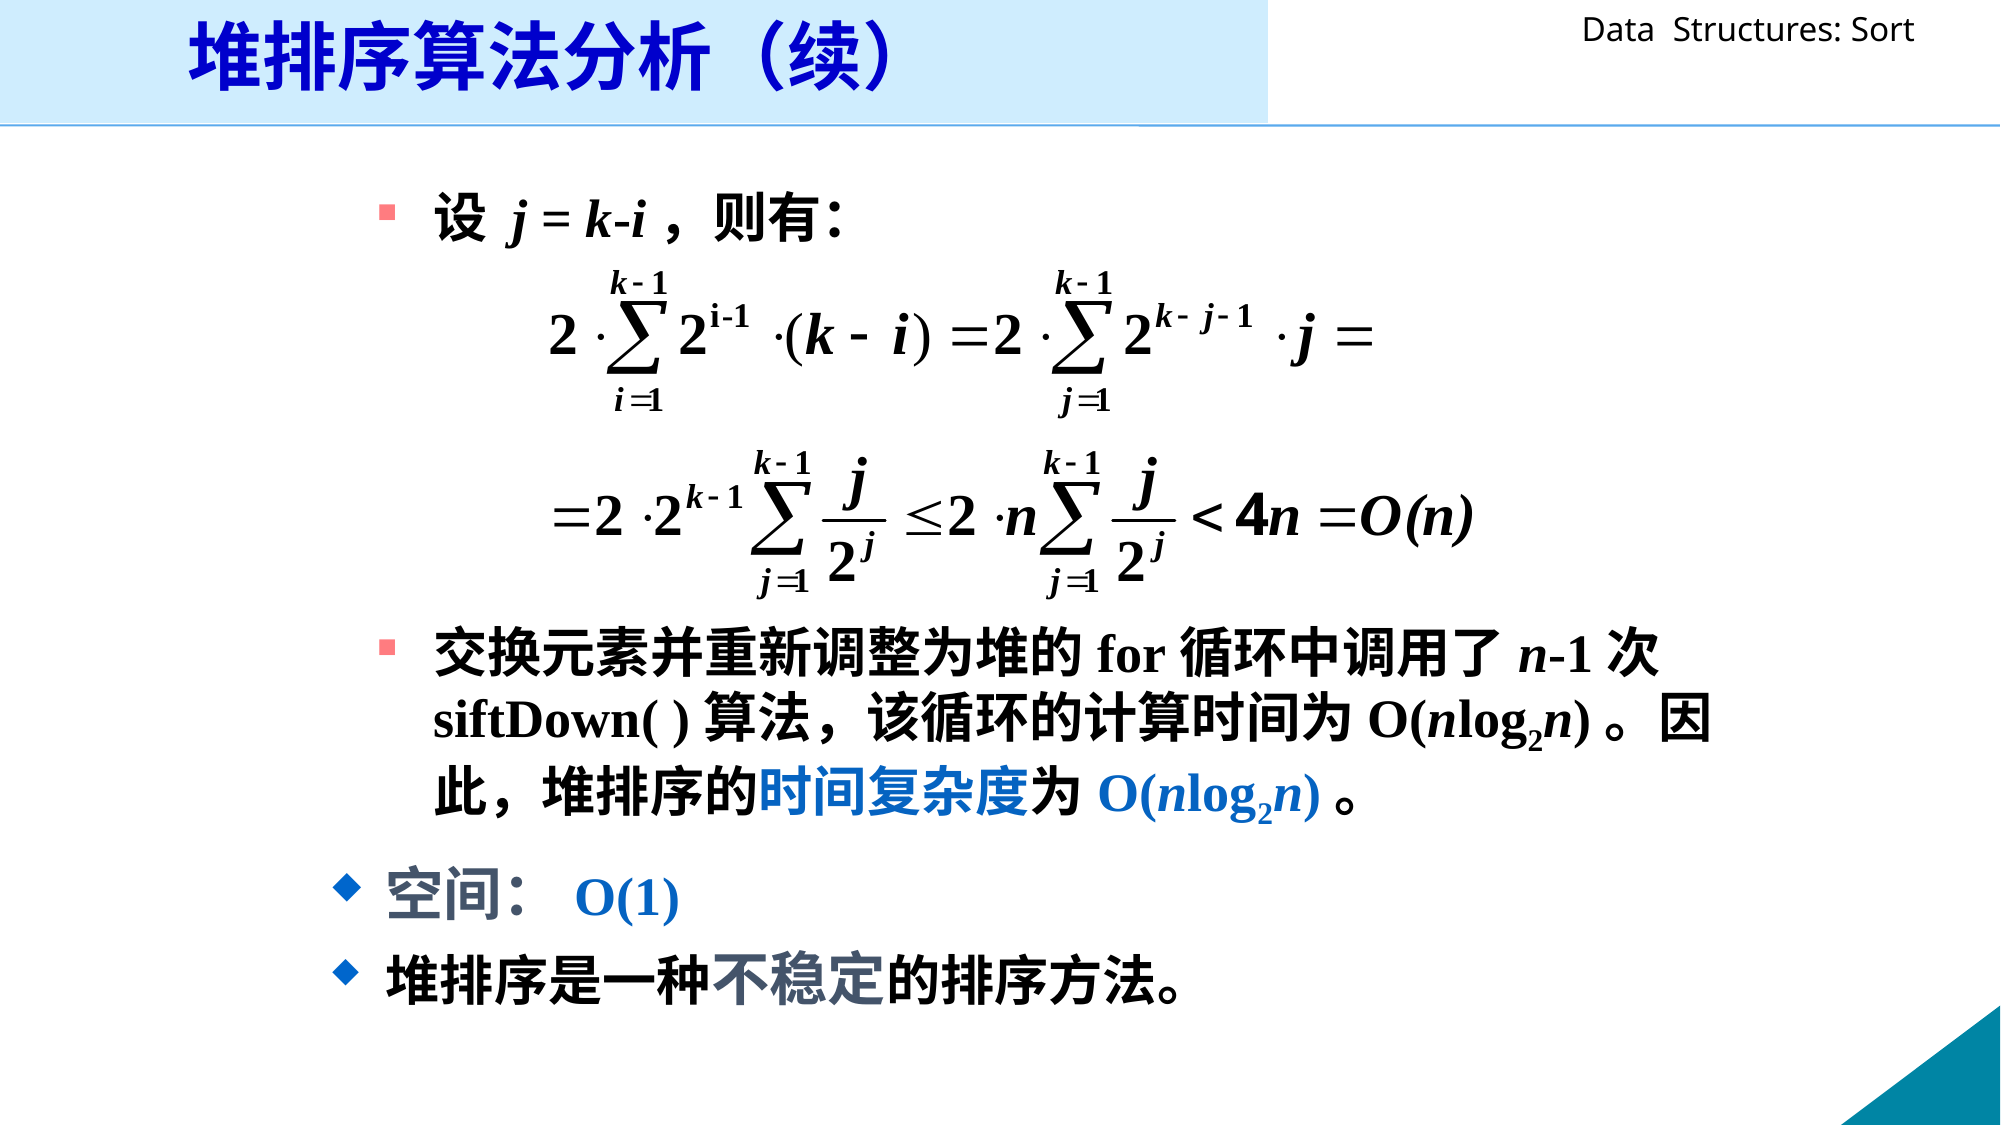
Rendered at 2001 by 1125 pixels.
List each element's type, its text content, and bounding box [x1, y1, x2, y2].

text_box 空间：O(1) 堆排序是一种不稳定的排序方法。 [314, 846, 1662, 1055]
text_box 堆排序算法分析（续） [172, 0, 1071, 108]
text_box 设 j = k-i，则有： 交换元素并重新调整为堆的for循环中调用了n-1次siftDown( )算法，该循环的计算时间为O(nlog2n)。因此，堆排序的时间复杂度为O(nlog2n)。 [362, 172, 1804, 823]
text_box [539, 255, 1485, 612]
